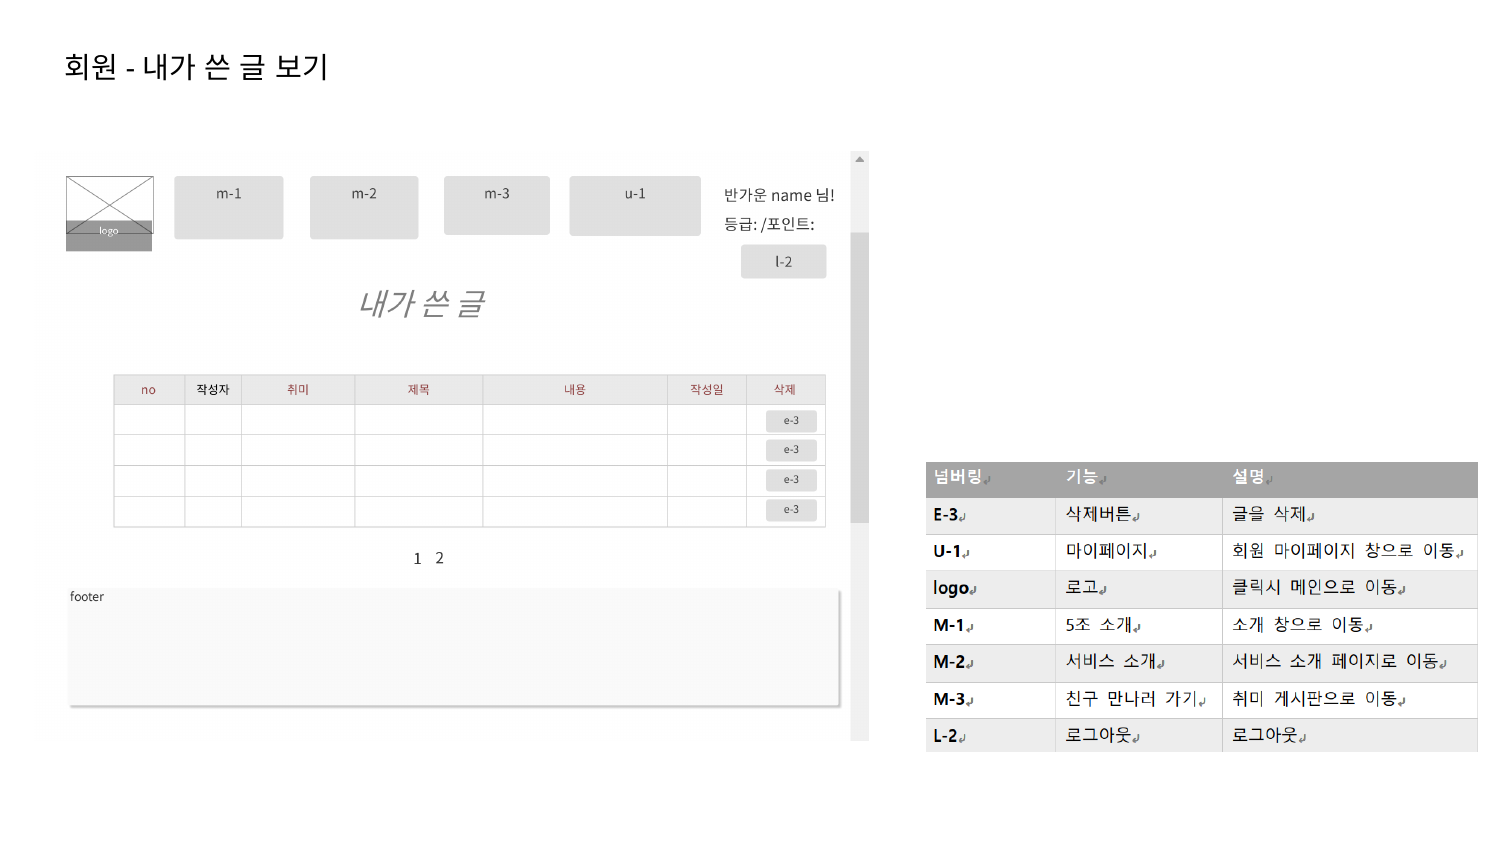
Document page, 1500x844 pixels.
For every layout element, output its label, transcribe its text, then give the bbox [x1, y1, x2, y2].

picture [33, 151, 869, 741]
text_box 회원-내가 쓴 글 보기 [49, 33, 1254, 99]
picture [925, 462, 1478, 752]
